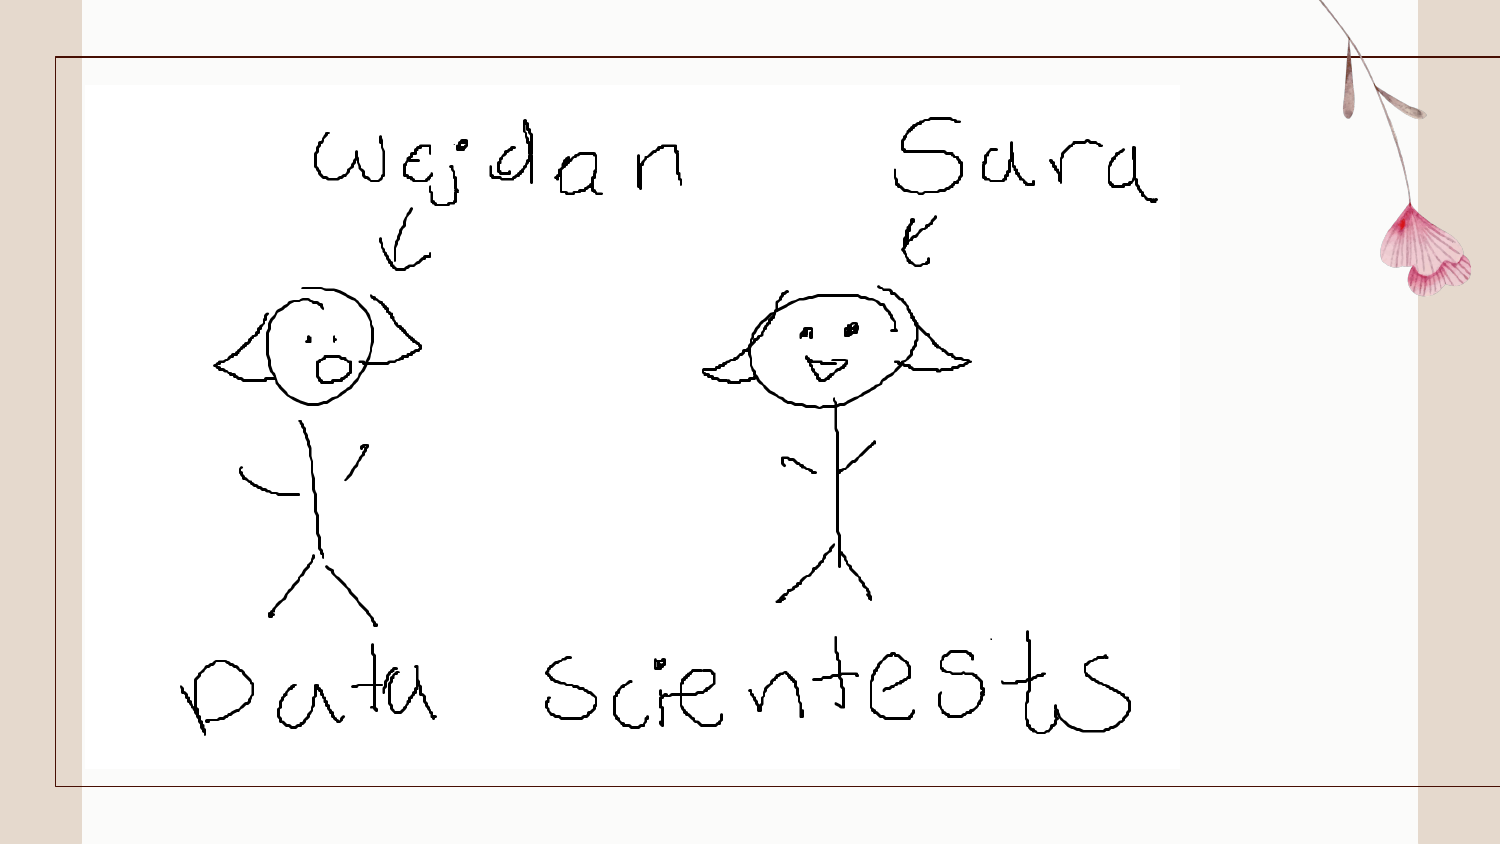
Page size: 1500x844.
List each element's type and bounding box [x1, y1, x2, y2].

picture [85, 85, 1180, 769]
picture [1293, 0, 1474, 308]
